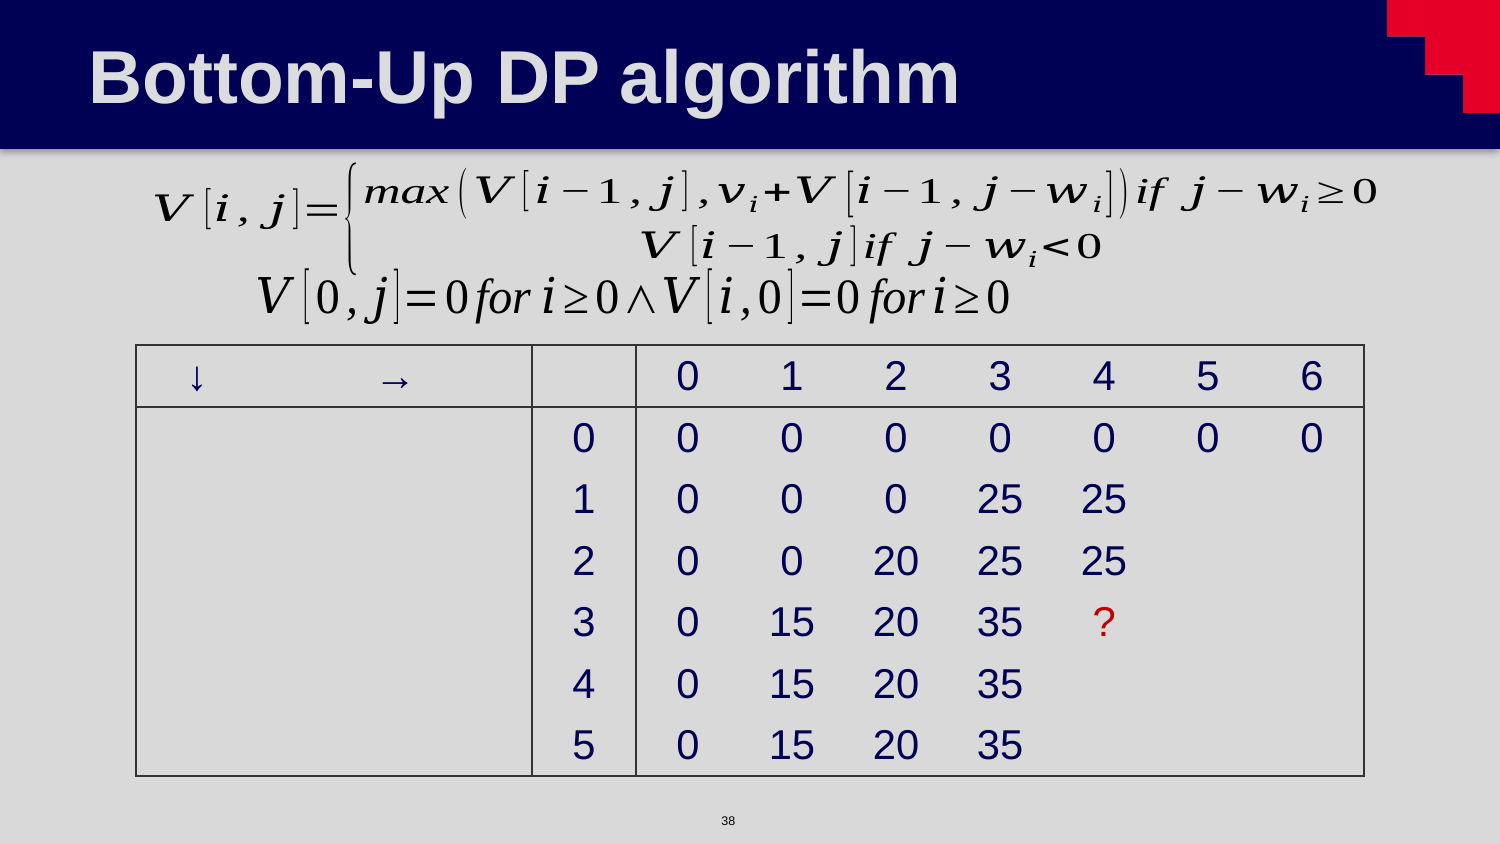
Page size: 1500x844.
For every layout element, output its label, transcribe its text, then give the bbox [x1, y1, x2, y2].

picture [1387, 0, 1500, 113]
title Bottom-Up DP algorithm [0, 0, 1356, 150]
